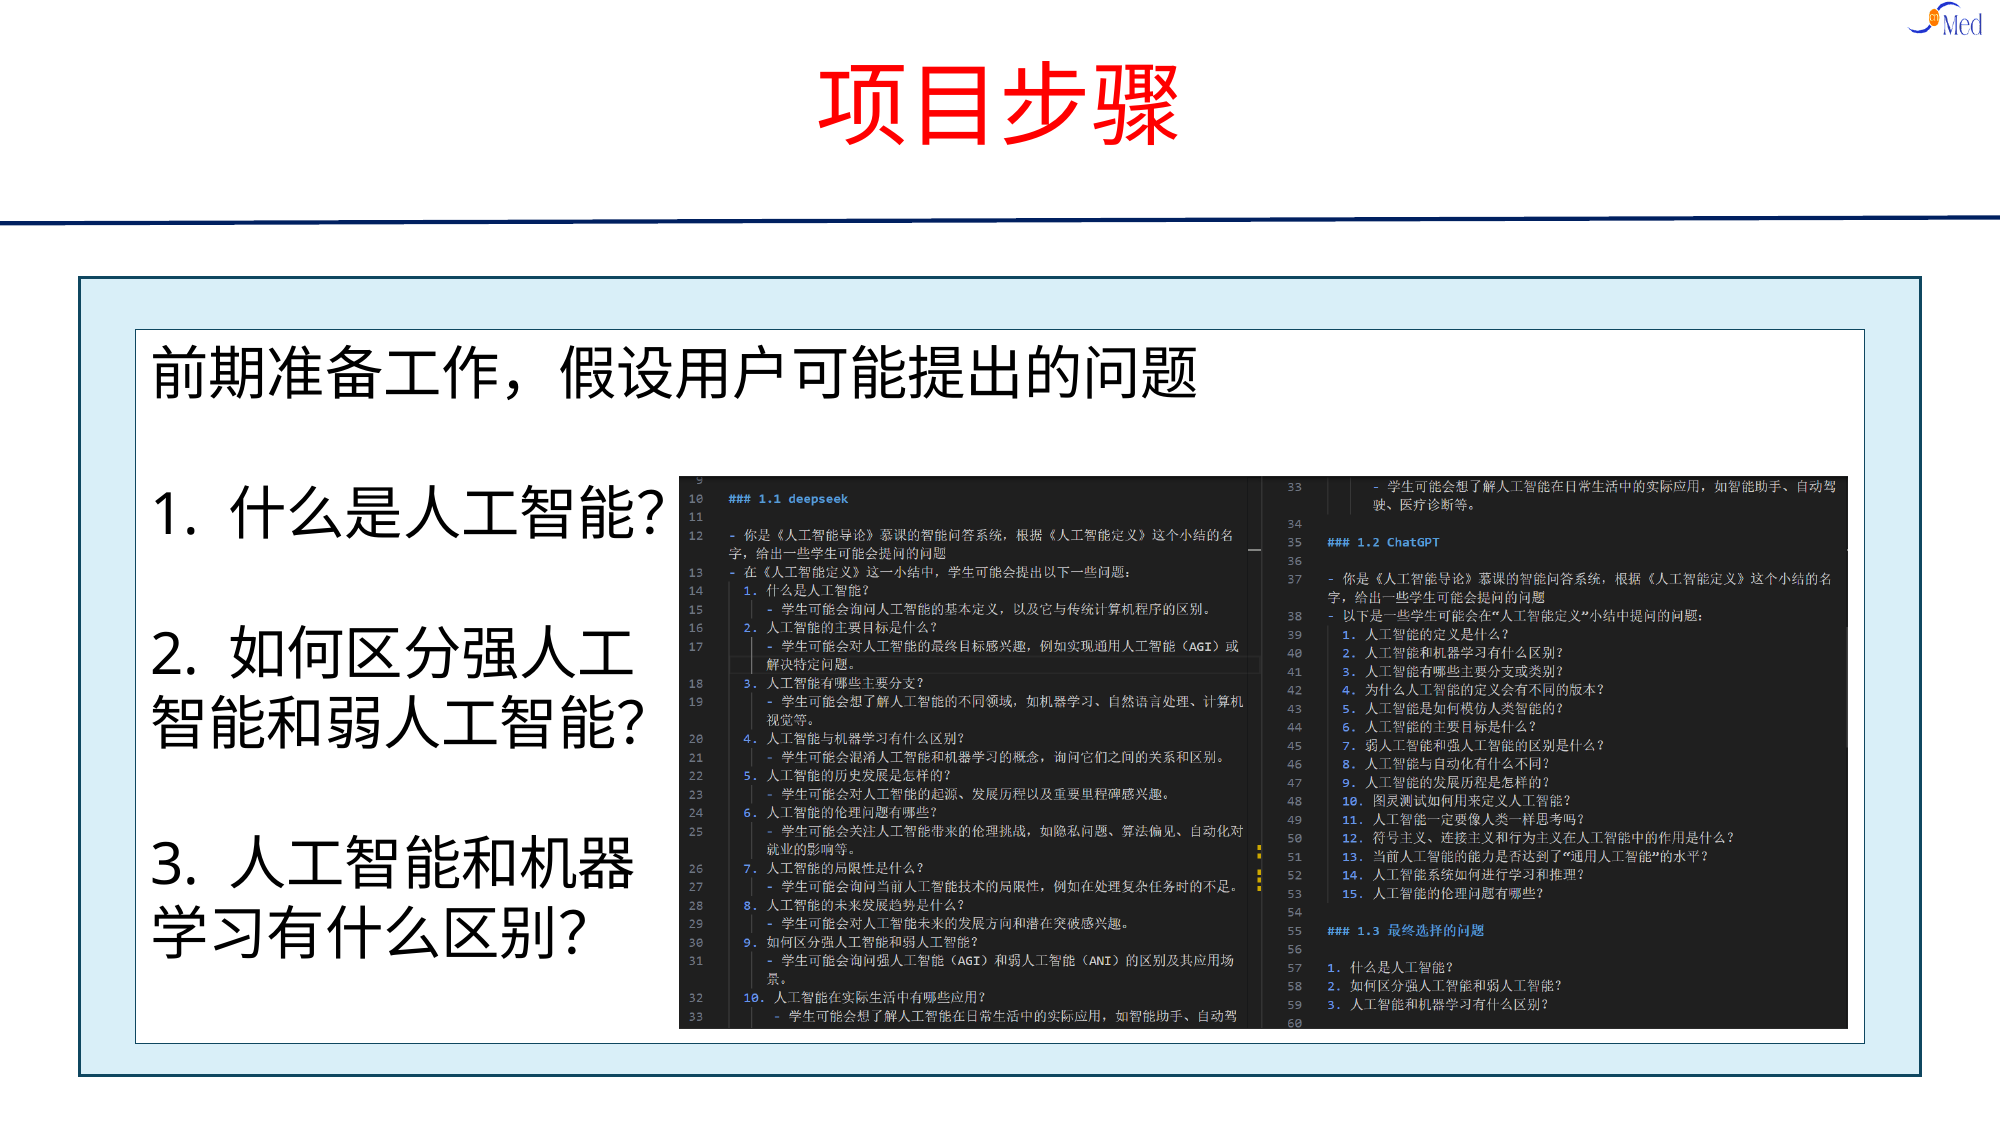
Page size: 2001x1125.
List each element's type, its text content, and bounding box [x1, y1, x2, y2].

picture [1907, 0, 1985, 38]
text_box 前期准备工作，假设用户可能提出的问题 1. 什么是人工智能？ 2. 如何区分强人工 智能和弱人工智能？ 3. 人工智能和机器 学习有什么区别？ [135, 329, 1865, 1044]
text_box [78, 276, 1922, 1077]
picture [679, 476, 1848, 1029]
title 项目步骤 [0, 0, 2000, 216]
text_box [0, 216, 2000, 224]
